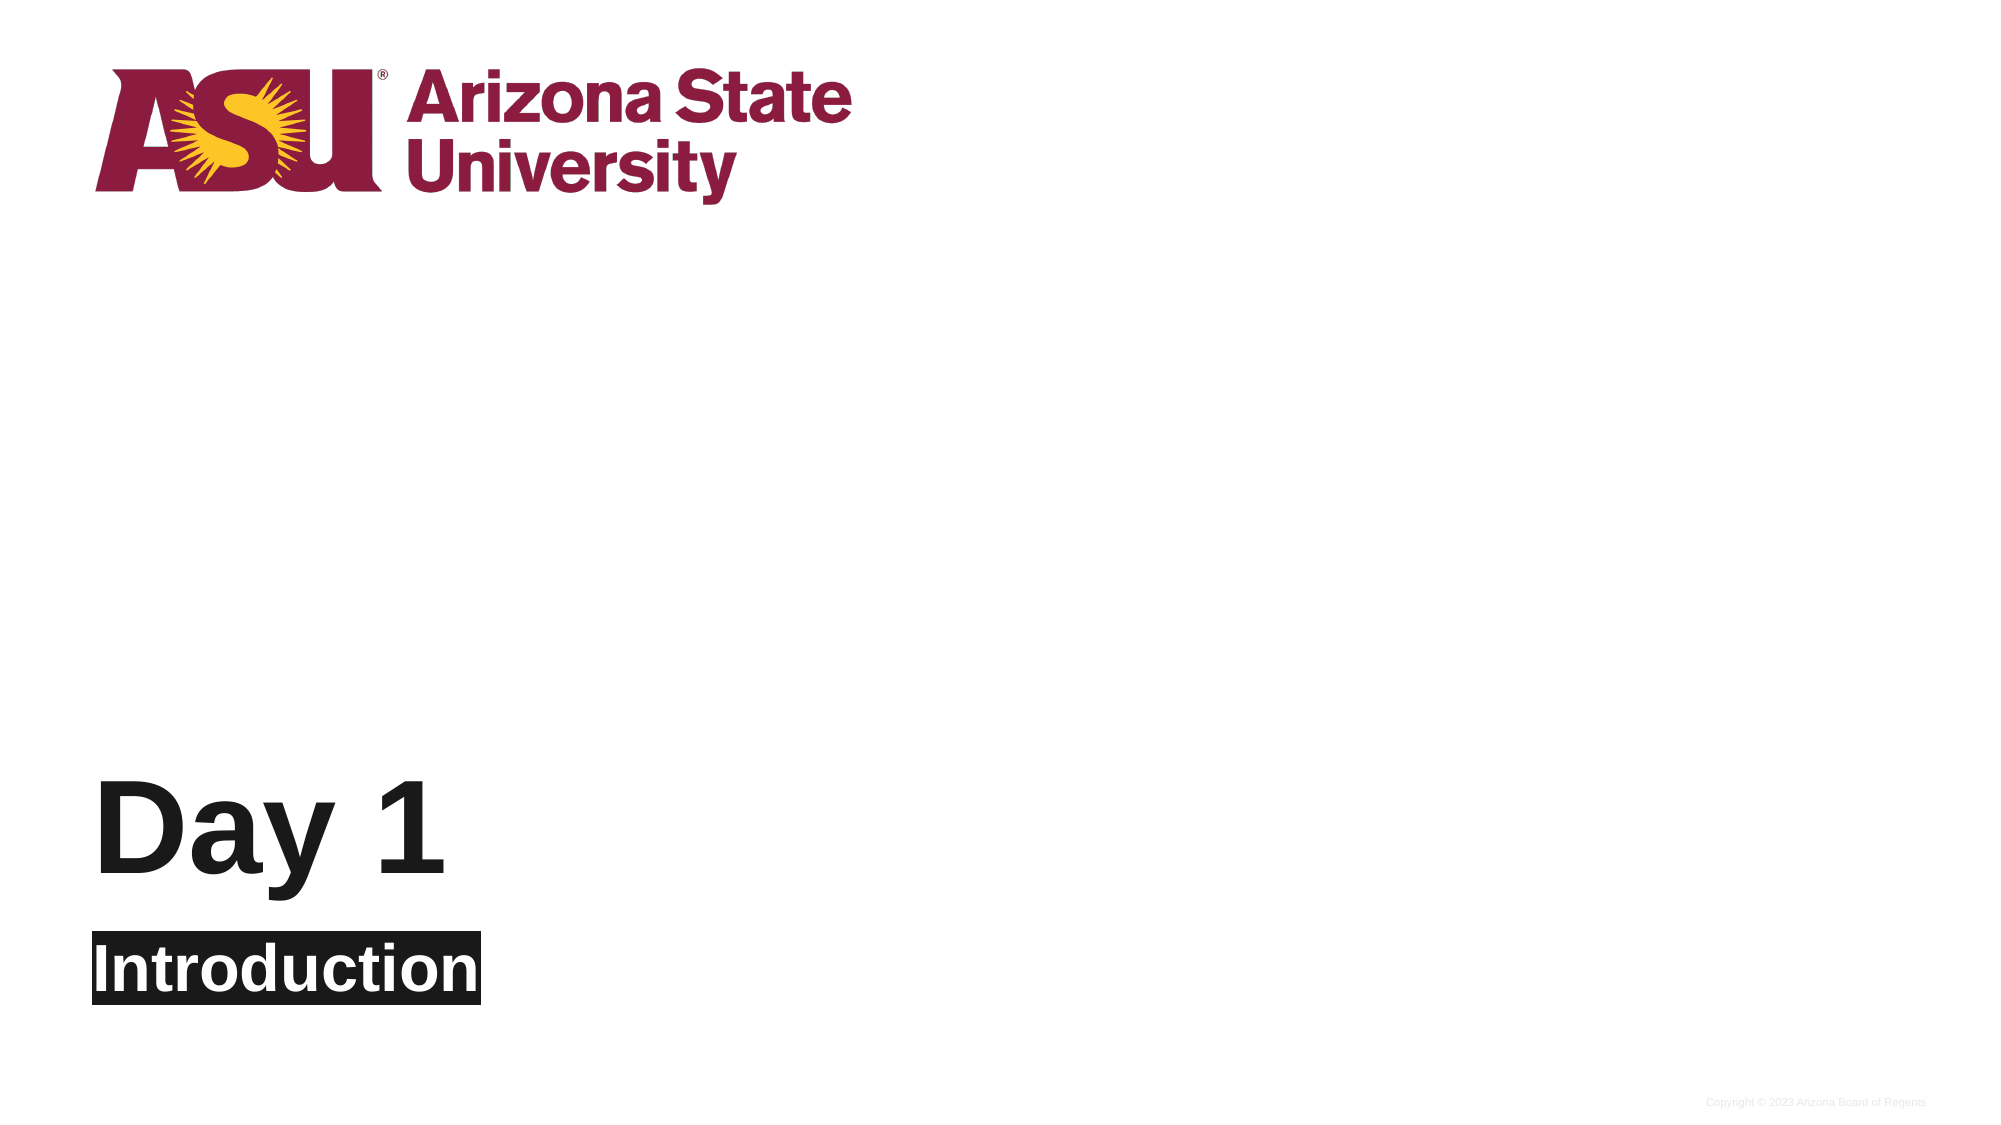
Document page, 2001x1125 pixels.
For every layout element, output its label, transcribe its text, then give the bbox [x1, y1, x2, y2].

title Day 1 [92, 274, 1932, 903]
subtitle Introduction [92, 924, 1932, 1125]
picture [69, 40, 894, 218]
